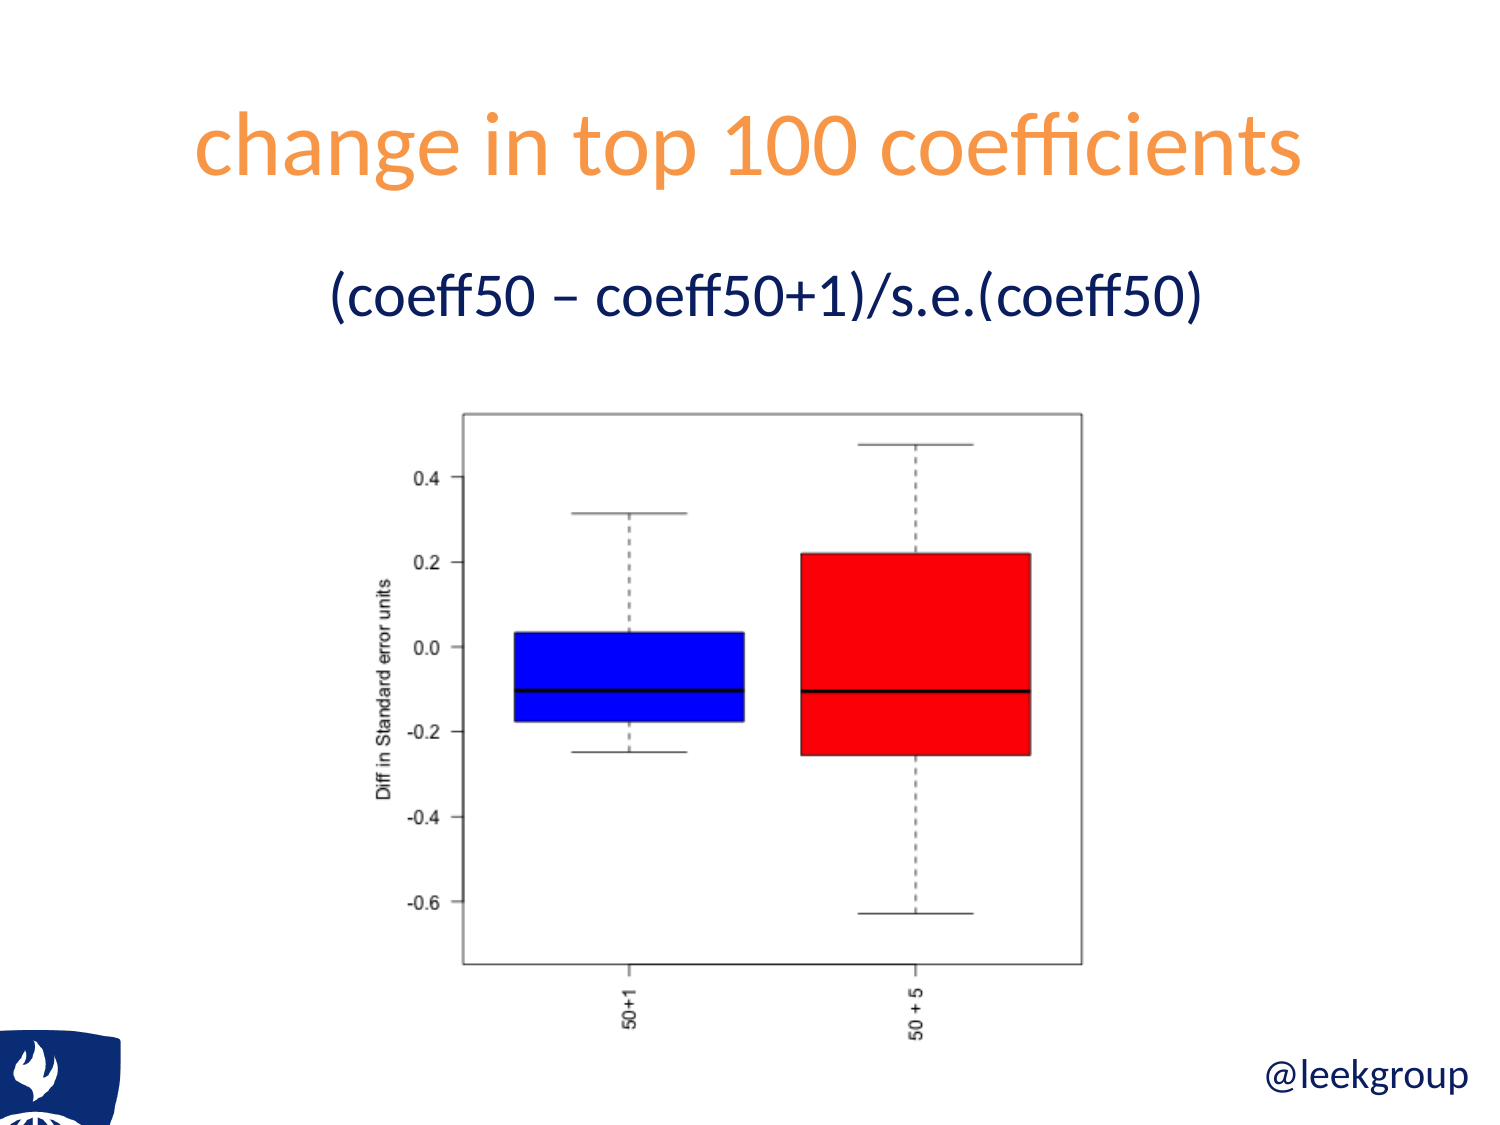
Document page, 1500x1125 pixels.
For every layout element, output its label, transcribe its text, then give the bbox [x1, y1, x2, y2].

picture [0, 1025, 126, 1125]
picture [370, 321, 1130, 1082]
title change in top 100 coefficients [75, 45, 1425, 233]
text_box (coeff50 – coeff50+1)/s.e.(coeff50) [313, 246, 1221, 337]
